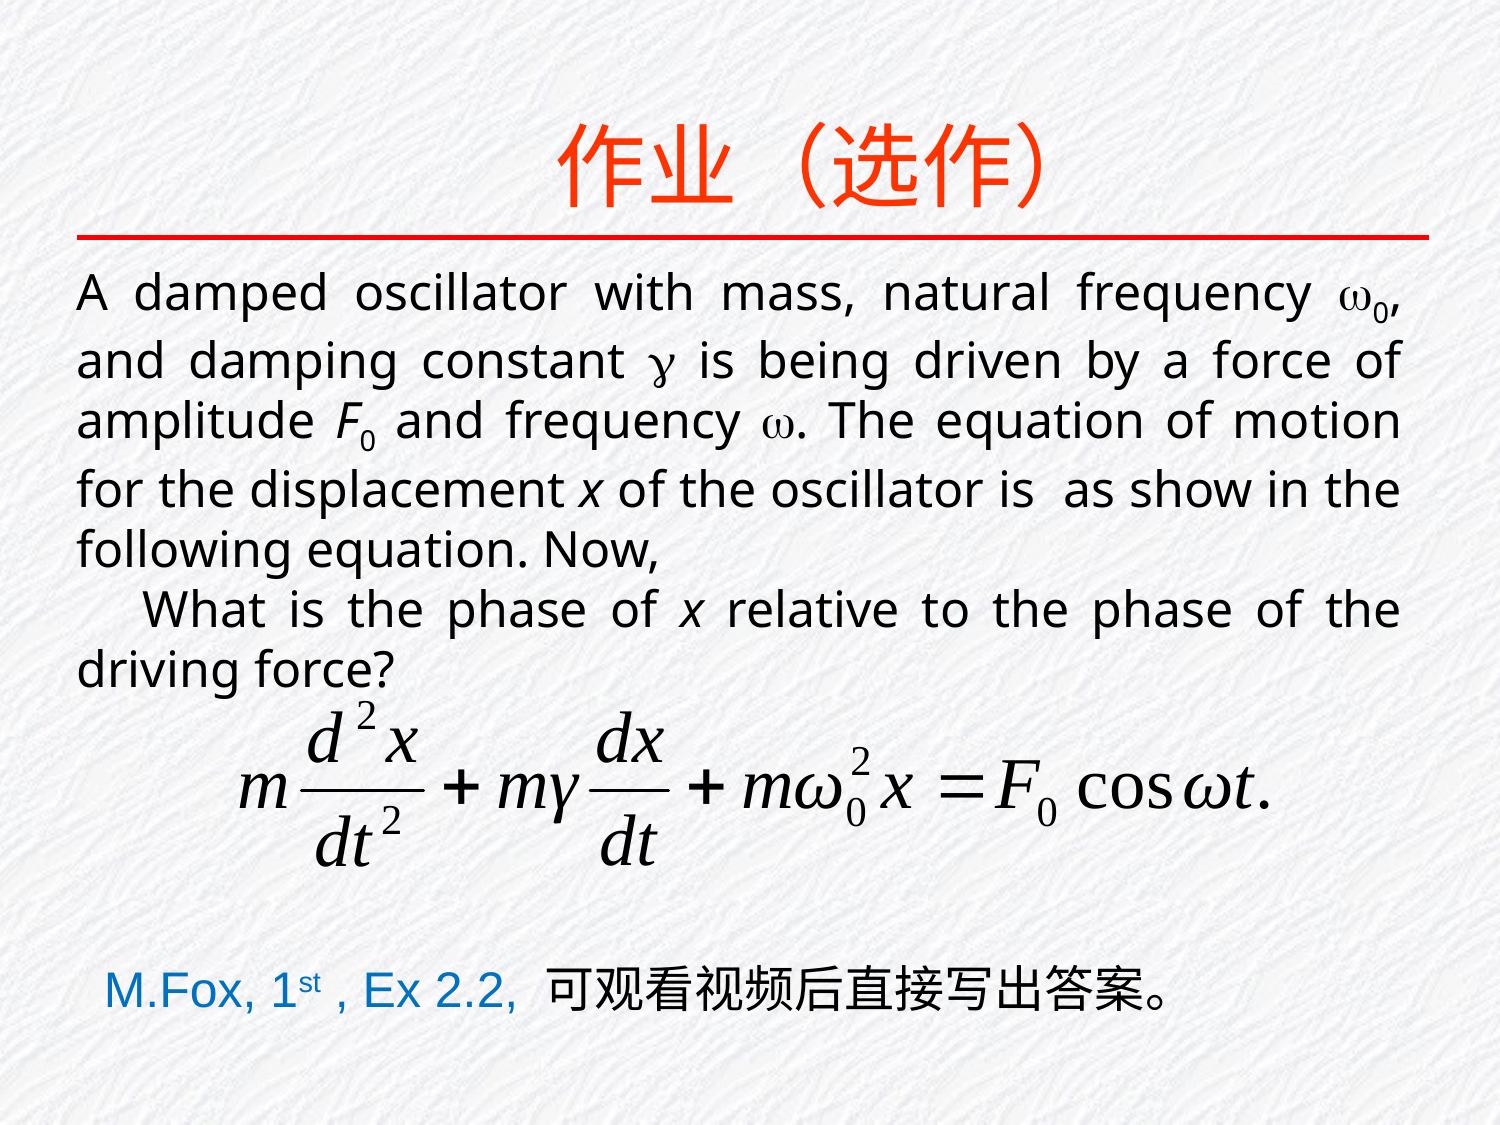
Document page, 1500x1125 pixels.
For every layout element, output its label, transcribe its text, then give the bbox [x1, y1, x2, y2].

text_box 作业（选作） [540, 101, 1121, 227]
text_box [226, 680, 1280, 882]
text_box A damped oscillator with mass, natural frequency 0, and damping constant  is being driven by a force of amplitude F0 and frequency . The equation of motion for the displacement x of the oscillator is as show in the following equation. Now, What is the phase of x relative to the phase of the driving force? [61, 253, 1418, 740]
text_box M.Fox, 1st , Ex 2.2, 可观看视频后直接写出答案。 [88, 949, 1210, 1025]
picture [0, 0, 1500, 1125]
